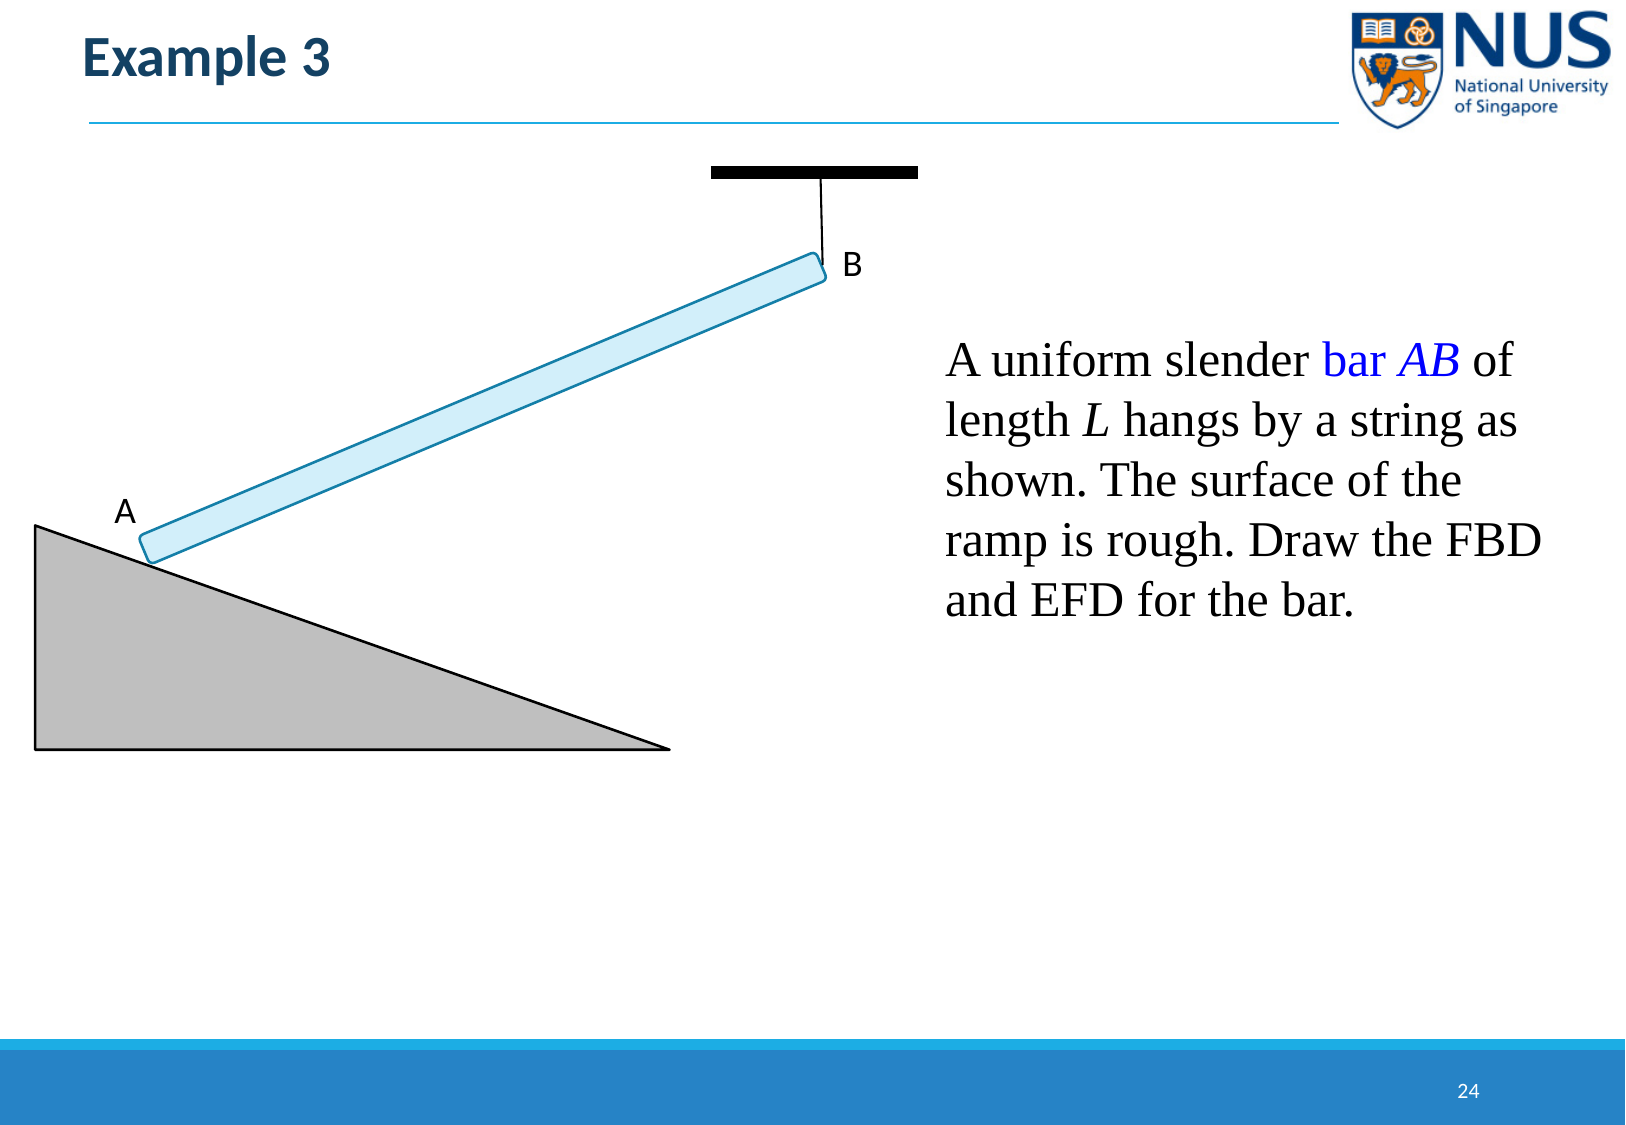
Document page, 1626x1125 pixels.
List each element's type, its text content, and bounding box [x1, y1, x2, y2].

picture [1338, 0, 1625, 141]
text_box A uniform slender bar AB of length L hangs by a string as shown. The surface of the ramp is rough. Draw the FBD and EFD for the bar. [930, 319, 1566, 635]
text_box Example 3 [0, 0, 1119, 99]
slide_number 24 [1319, 1059, 1495, 1120]
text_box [34, 171, 919, 751]
